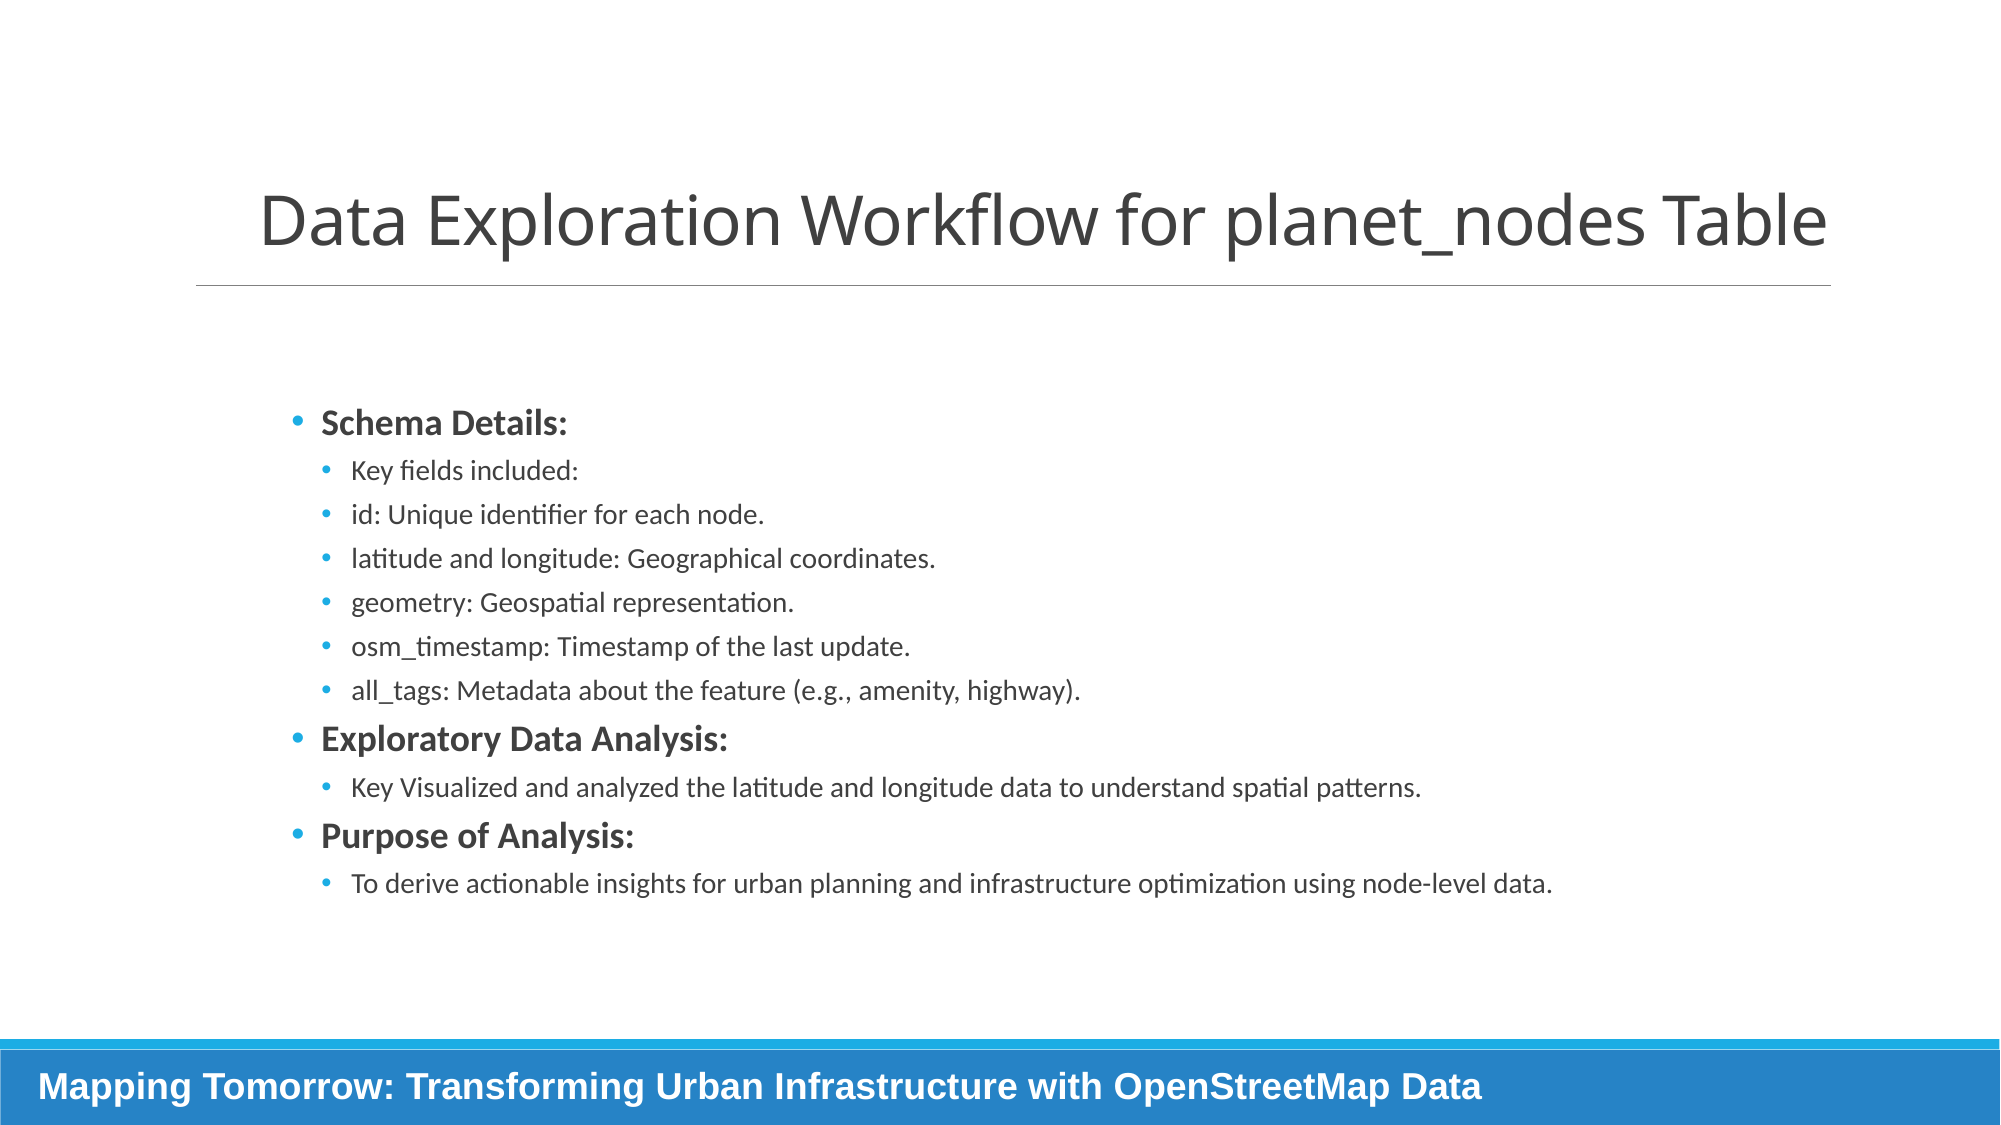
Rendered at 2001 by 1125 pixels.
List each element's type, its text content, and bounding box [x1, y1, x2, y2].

list Schema Details: Key fields included: id: Unique identifier for each node. latitude and longitude: Geographical coordinates. geometry: Geospatial representation. osm_timestamp: Timestamp of the last update. all_tags: Metadata about the feature (e.g., amenity, highway). Exploratory Data Analysis: Key Visualized and analyzed the latitude and longitude data to understand spatial patterns. Purpose of Analysis: To derive actionable insights for urban planning and infrastructure optimization using node-level data. [243, 322, 1833, 976]
text_box Mapping Tomorrow: Transforming Urban Infrastructure with OpenStreetMap Data [23, 1054, 1782, 1115]
title Data Exploration Workflow for planet_nodes Table [243, 116, 1887, 267]
